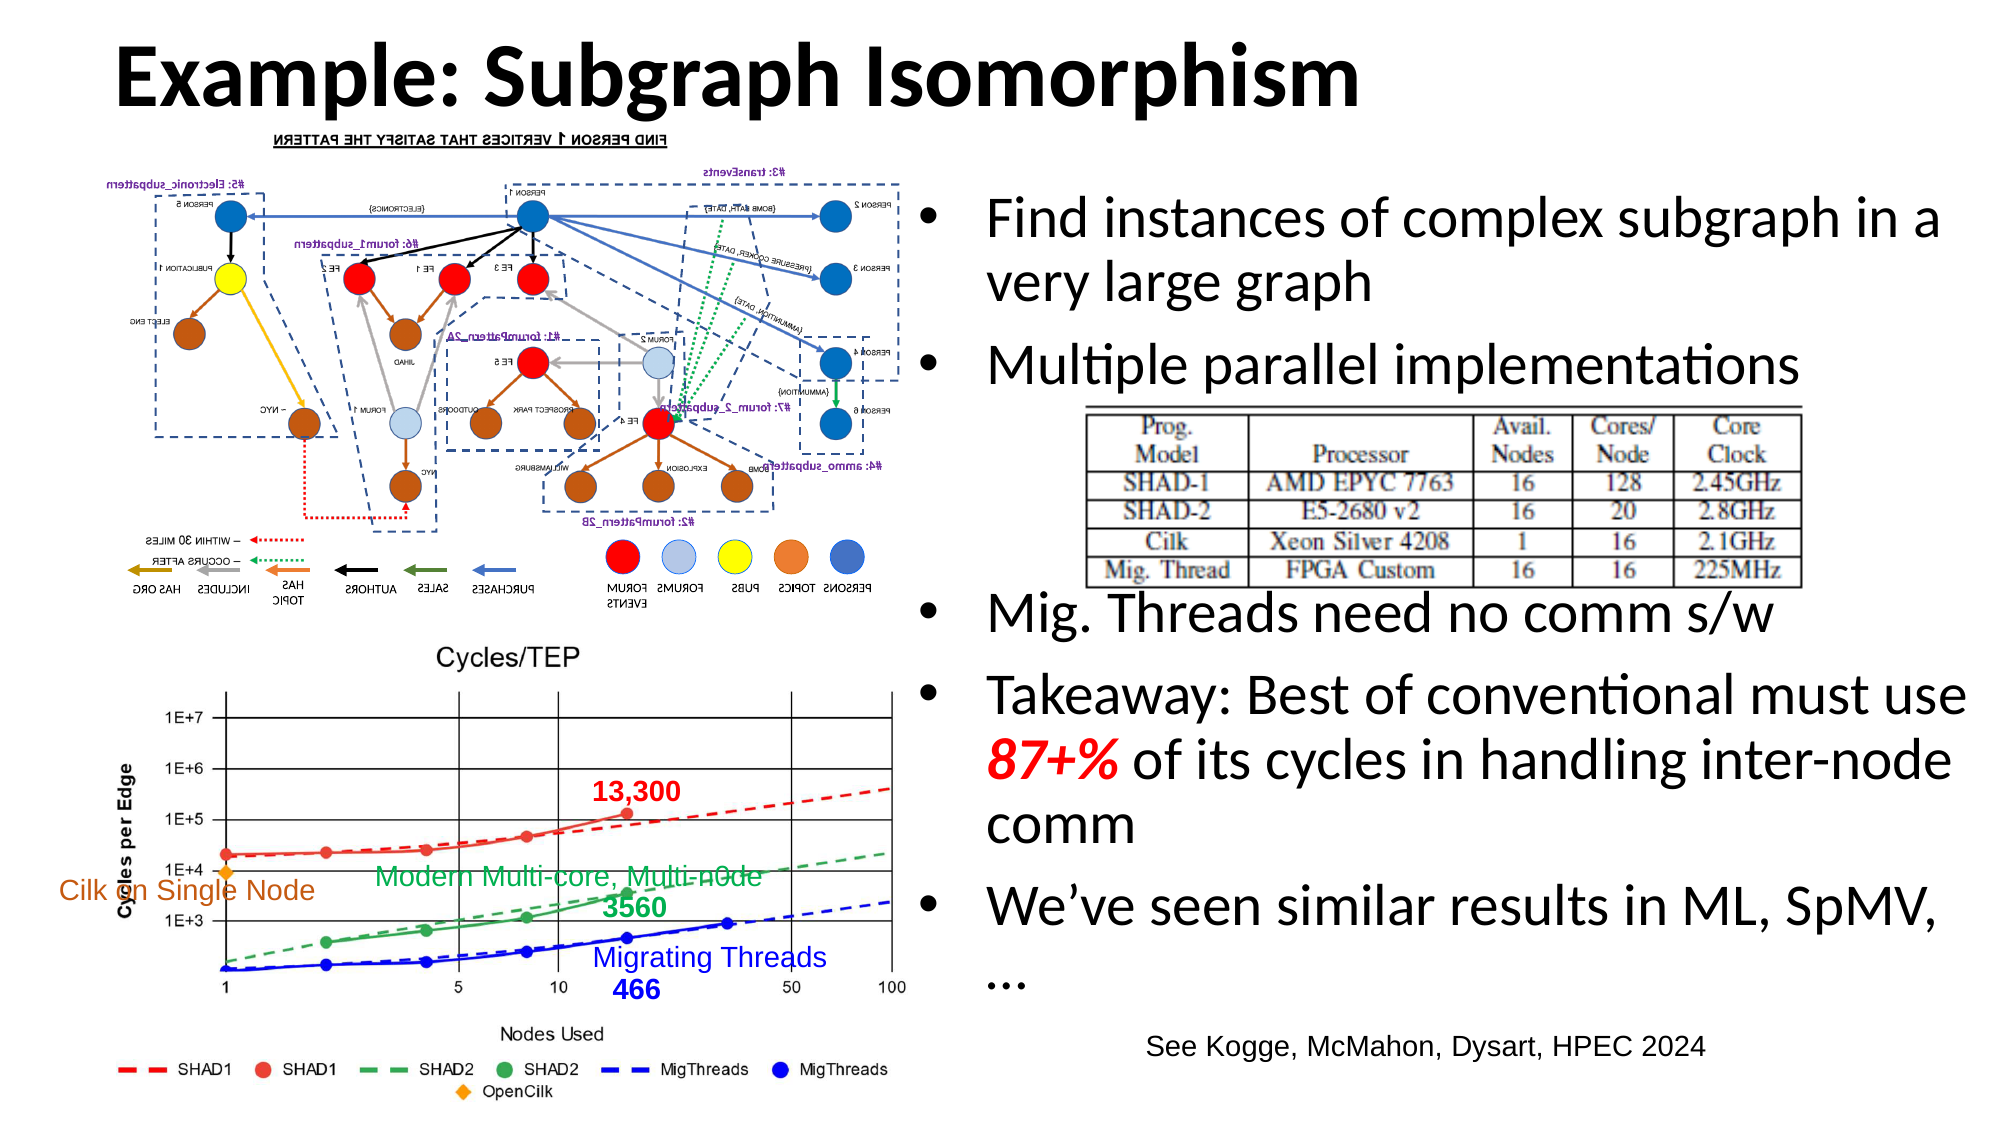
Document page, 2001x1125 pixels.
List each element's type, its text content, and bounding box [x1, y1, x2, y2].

title Example: Subgraph Isomorphism [99, 0, 1900, 159]
text_box See Kogge, McMahon, Dysart, HPEC 2024 [1130, 1019, 1723, 1070]
picture [89, 122, 918, 1125]
picture [1074, 383, 1811, 597]
list Find instances of complex subgraph in a very large graph Multiple parallel implementations Mig. Threads need no comm s/w Takeaway: Best of conventional must use 87+% of its cycles in handling inter-node comm We’ve seen similar results in ML, SpMV, … [904, 179, 1986, 1014]
text_box Cilk on Single Node [44, 863, 84, 914]
